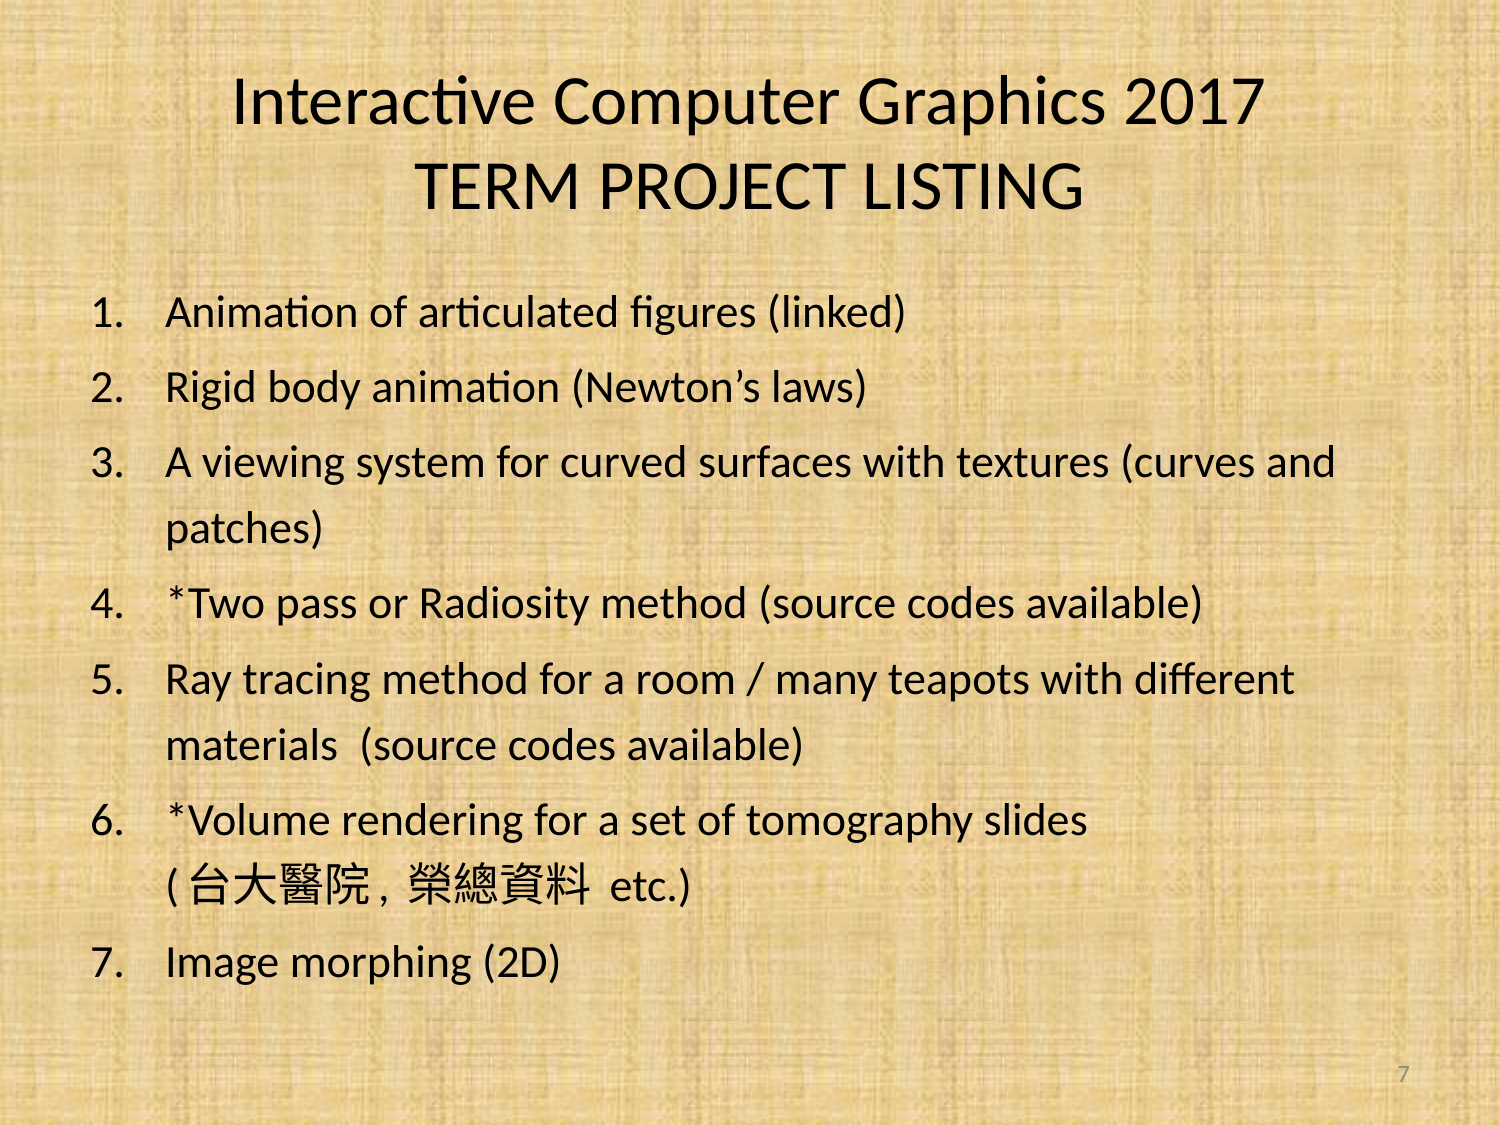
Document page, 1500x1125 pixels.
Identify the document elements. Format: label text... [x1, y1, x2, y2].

title Interactive Computer Graphics 2017 TERM PROJECT LISTING [75, 45, 1425, 233]
list Animation of articulated figures (linked) Rigid body animation (Newton’s laws) A viewing system for curved surfaces with textures (curves and patches) *Two pass or Radiosity method (source codes available) Ray tracing method for a room / many teapots with different materials (source codes available) *Volume rendering for a set of tomography slides (台大醫院, 榮總資料 etc.) Image morphing (2D) [75, 262, 1425, 1005]
slide_number 7 [1074, 1042, 1425, 1103]
picture [0, 0, 1500, 1125]
